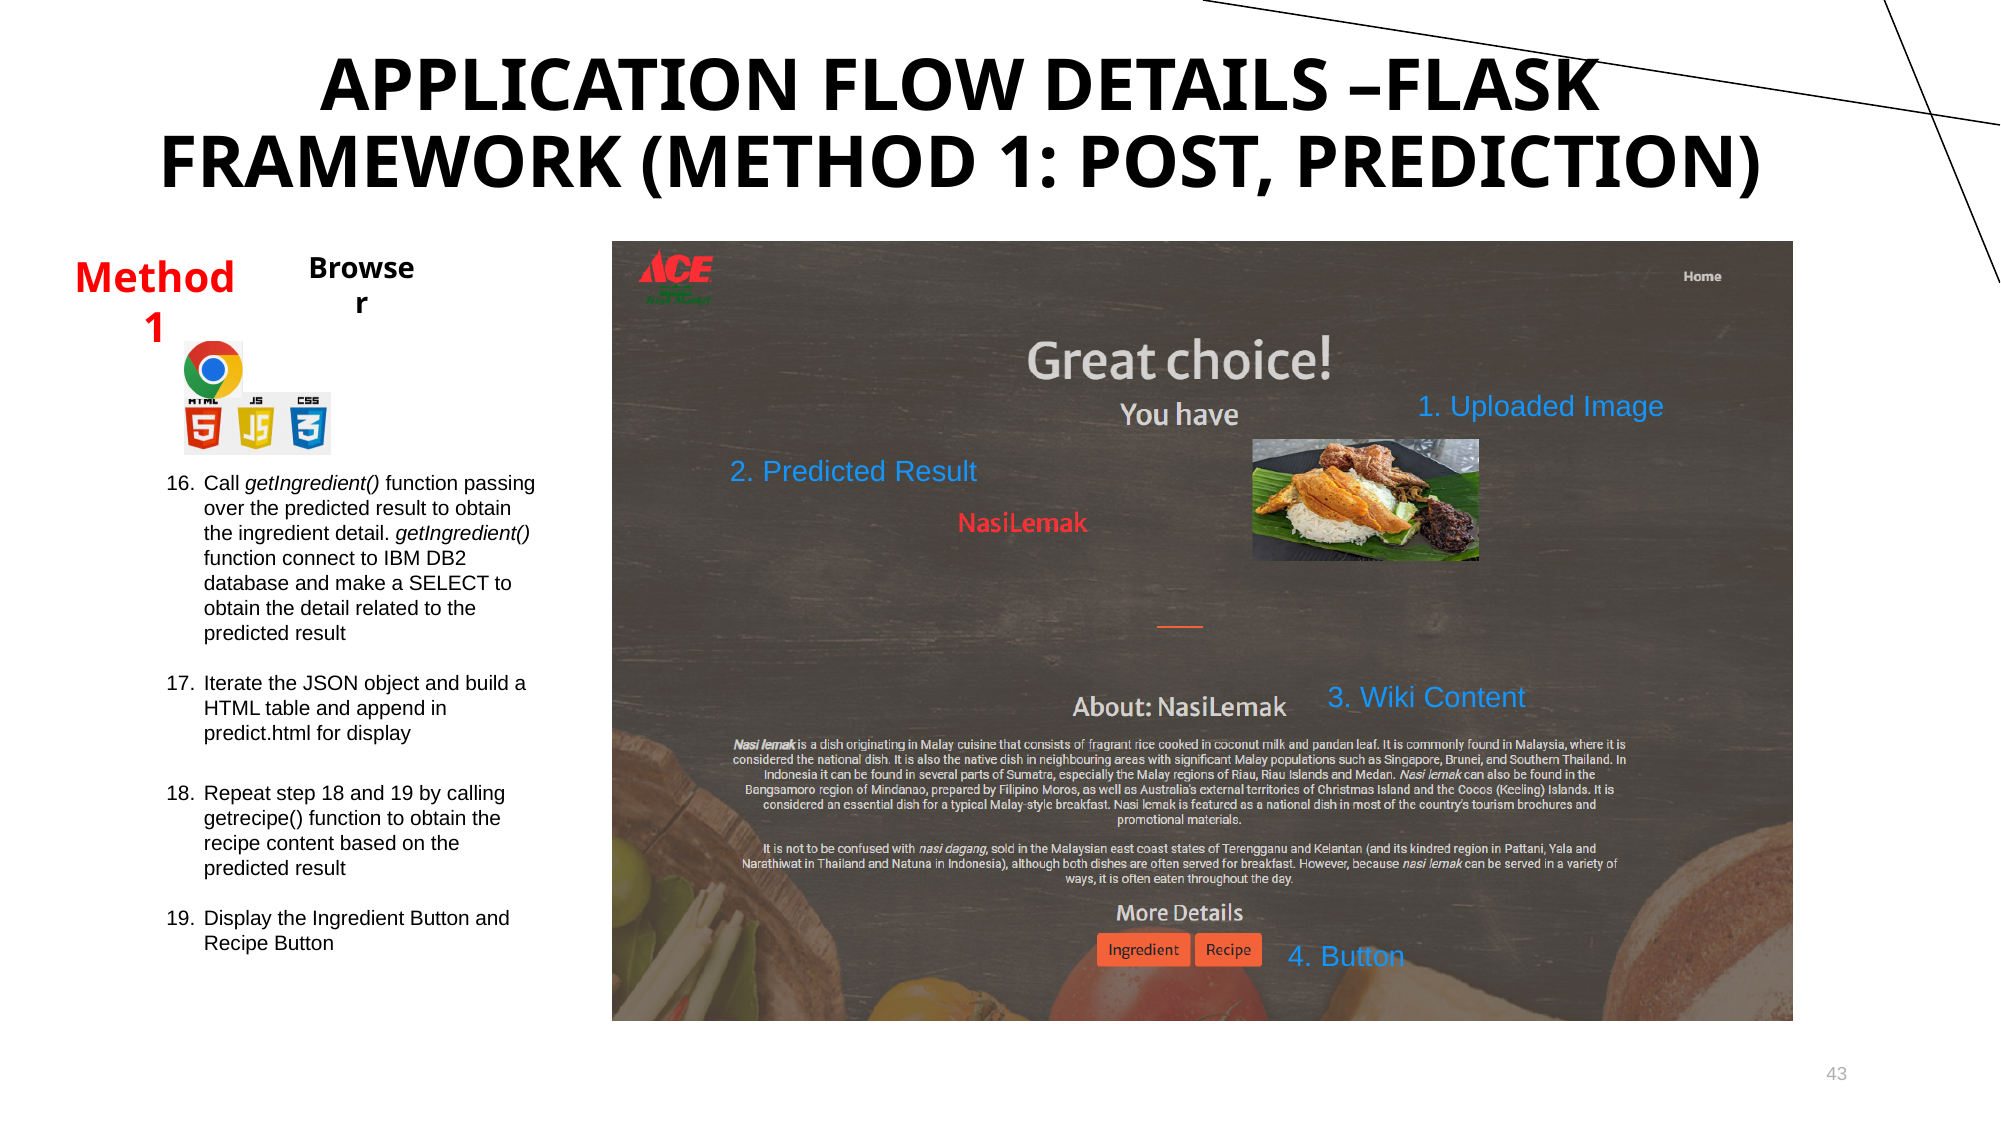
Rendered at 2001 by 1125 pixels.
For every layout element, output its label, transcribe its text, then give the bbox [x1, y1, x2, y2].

text_box [171, 1, 1987, 123]
slide_number 43 [1412, 1042, 1863, 1103]
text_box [612, 241, 1793, 1021]
text_box Method 1 [46, 243, 264, 359]
text_box Browser [288, 241, 435, 327]
picture [184, 341, 331, 455]
text_box Call getIngredient() function passing over the predicted result to obtain the ingredient detail. getIngredient() function connect to IBM DB2 database and make a SELECT to obtain the detail related to the predicted result Iterate the JSON object and build a HTML table and append in predict.html for display Repeat step 18 and 19 by calling getrecipe() function to obtain the recipe content based on the predicted result Display the Ingredient Button and Recipe Button [151, 462, 556, 987]
title APPLICATION FLOW DETAILS –FLASK FRAMEWORK (Method 1: POST, PREDICTION) [91, 16, 1829, 235]
